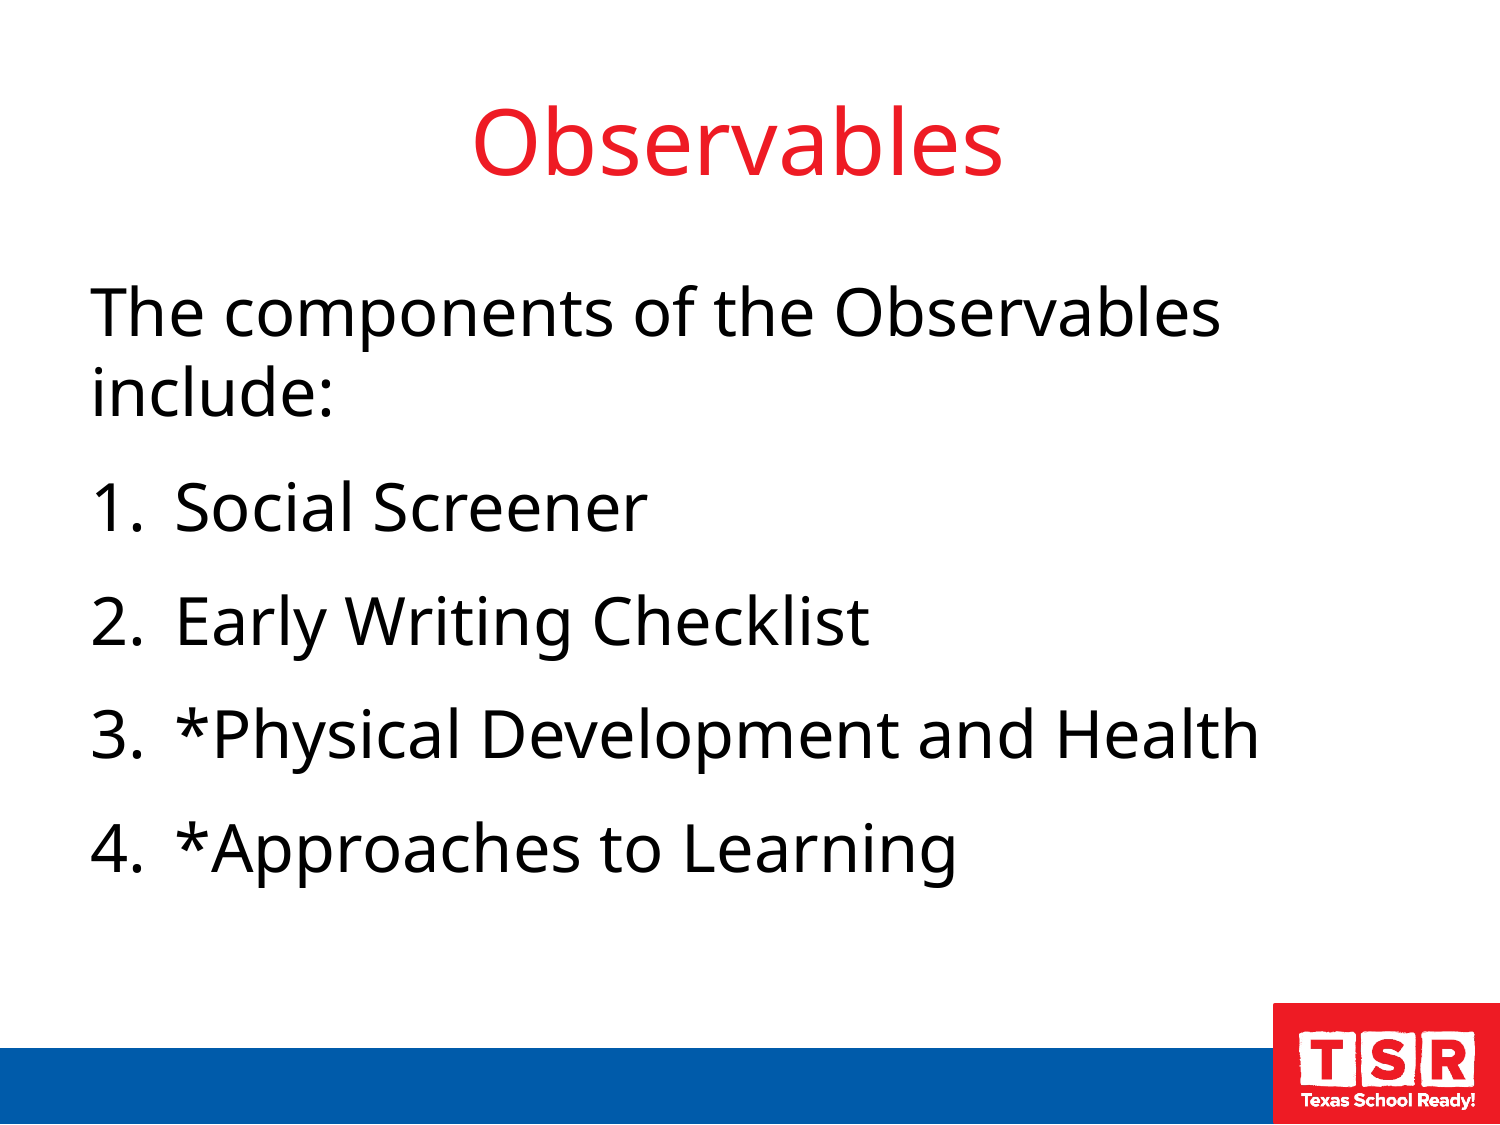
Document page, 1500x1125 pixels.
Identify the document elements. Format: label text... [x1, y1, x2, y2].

picture [1299, 1031, 1475, 1110]
title Observables [75, 45, 1425, 233]
list The components of the Observables include: Social Screener Early Writing Checklist *Physical Development and Health *Approaches to Learning [75, 262, 1425, 1005]
